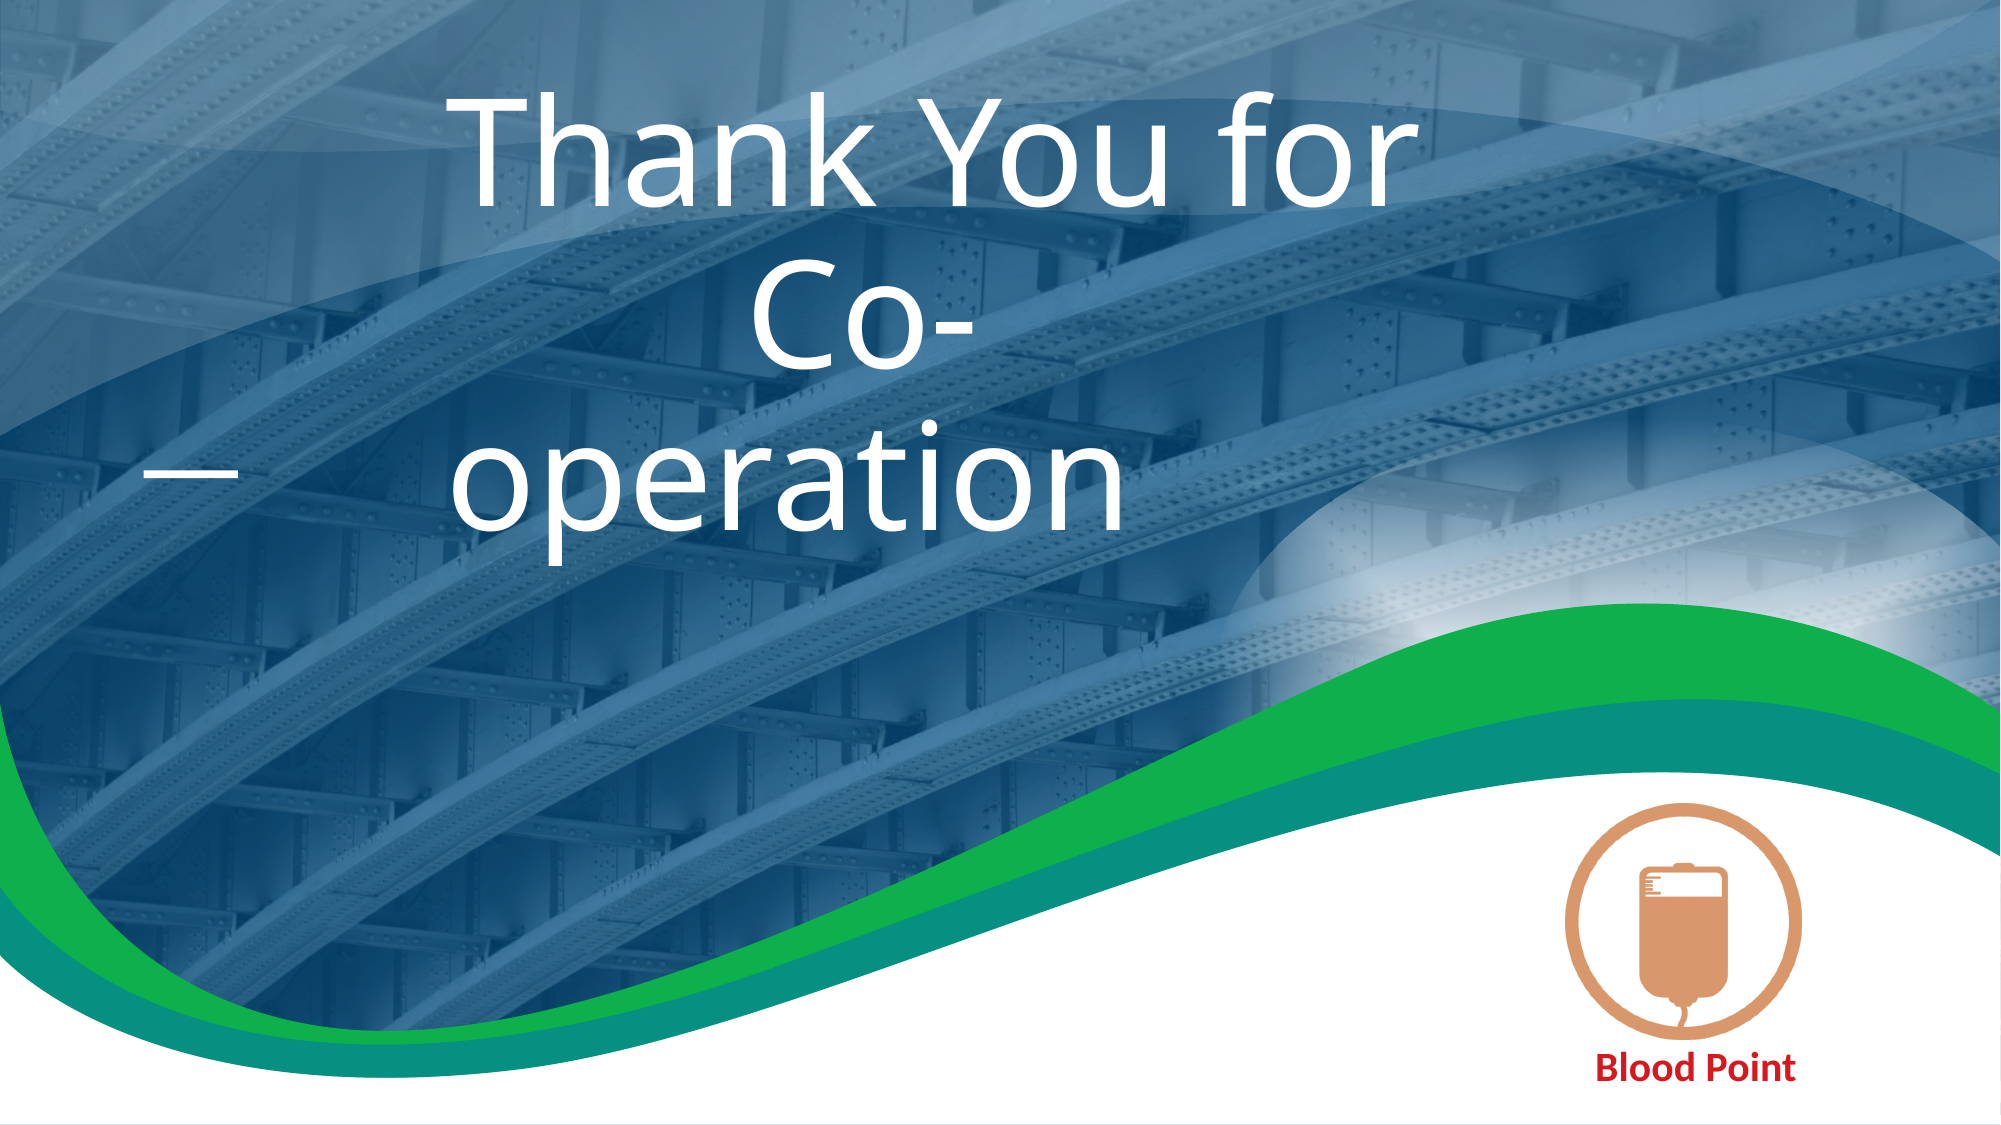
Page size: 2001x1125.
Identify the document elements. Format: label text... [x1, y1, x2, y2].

title Thank You for Co-operation [445, 219, 1490, 563]
picture [1565, 803, 1802, 1040]
picture [0, 265, 1261, 1030]
picture [713, 146, 2001, 547]
text_box Blood Point [1595, 1039, 1832, 1090]
